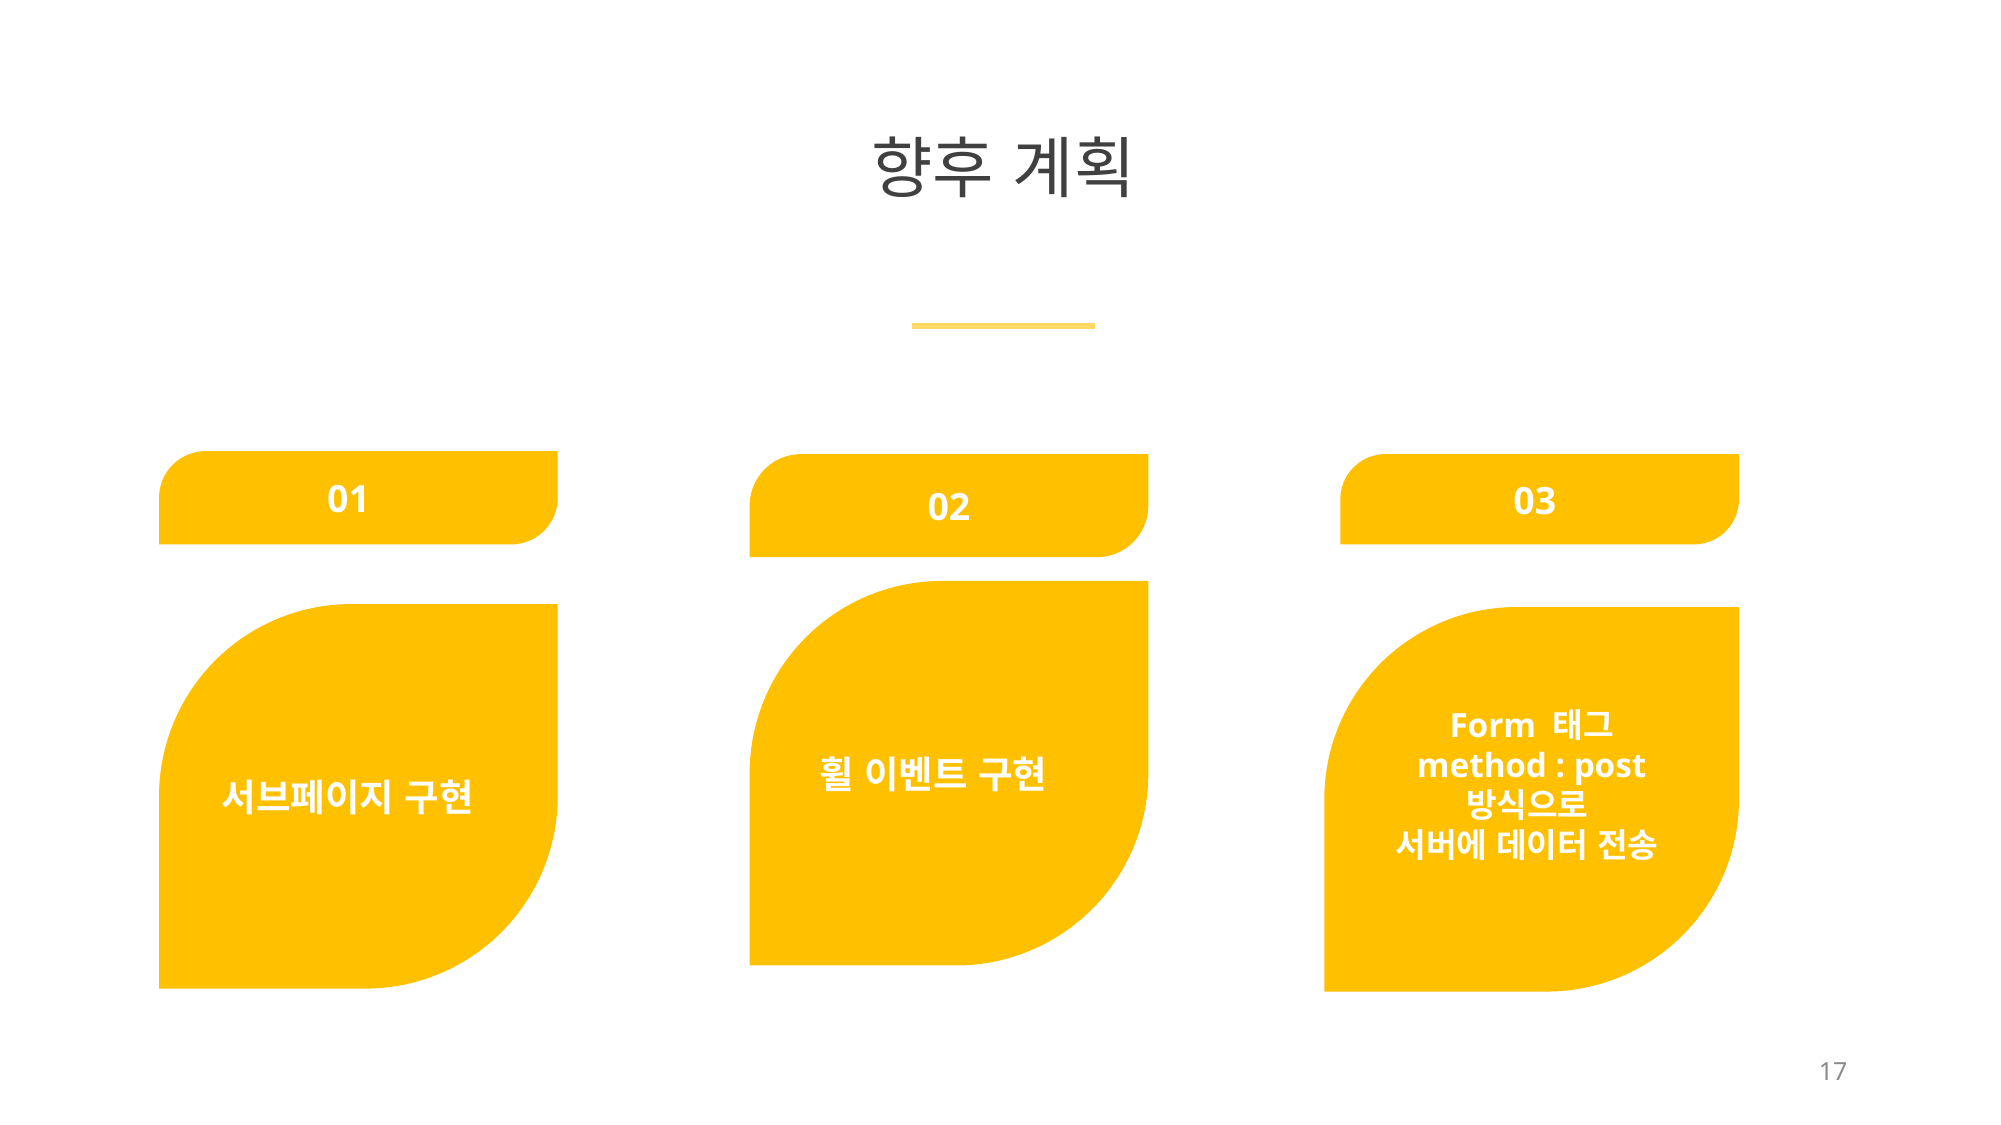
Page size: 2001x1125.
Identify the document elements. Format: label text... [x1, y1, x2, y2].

text_box Form 태그 method : post 방식으로 서버에 데이터 전송 [1323, 605, 1741, 993]
text_box 서브페이지 구현 [158, 603, 559, 990]
text_box 02 [748, 453, 1150, 559]
text_box 01 [158, 450, 559, 546]
text_box 향후 계획 [411, 78, 1596, 214]
text_box 03 [1339, 453, 1741, 546]
text_box 휠 이벤트 구현 [748, 579, 1150, 967]
slide_number 17 [1412, 1042, 1863, 1103]
